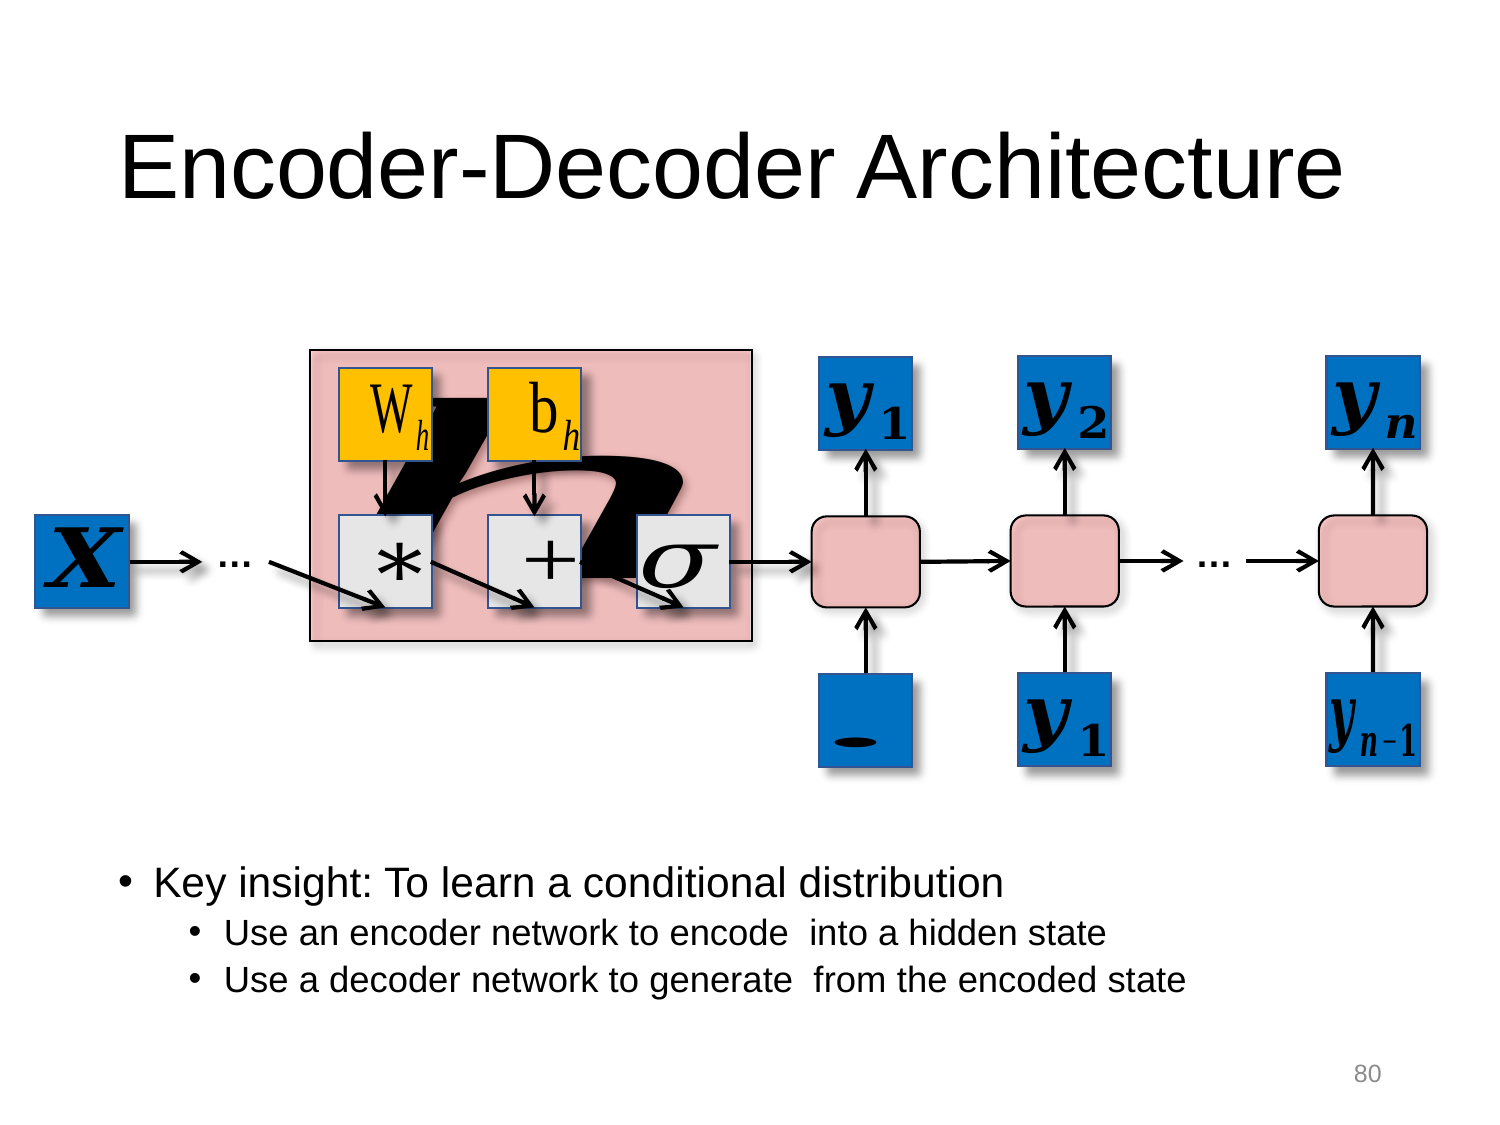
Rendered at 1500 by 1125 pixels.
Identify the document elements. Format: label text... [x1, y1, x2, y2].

slide_number 80 [1059, 1042, 1397, 1103]
title Encoder-Decoder Architecture [103, 59, 1397, 278]
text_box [36, 351, 1428, 767]
